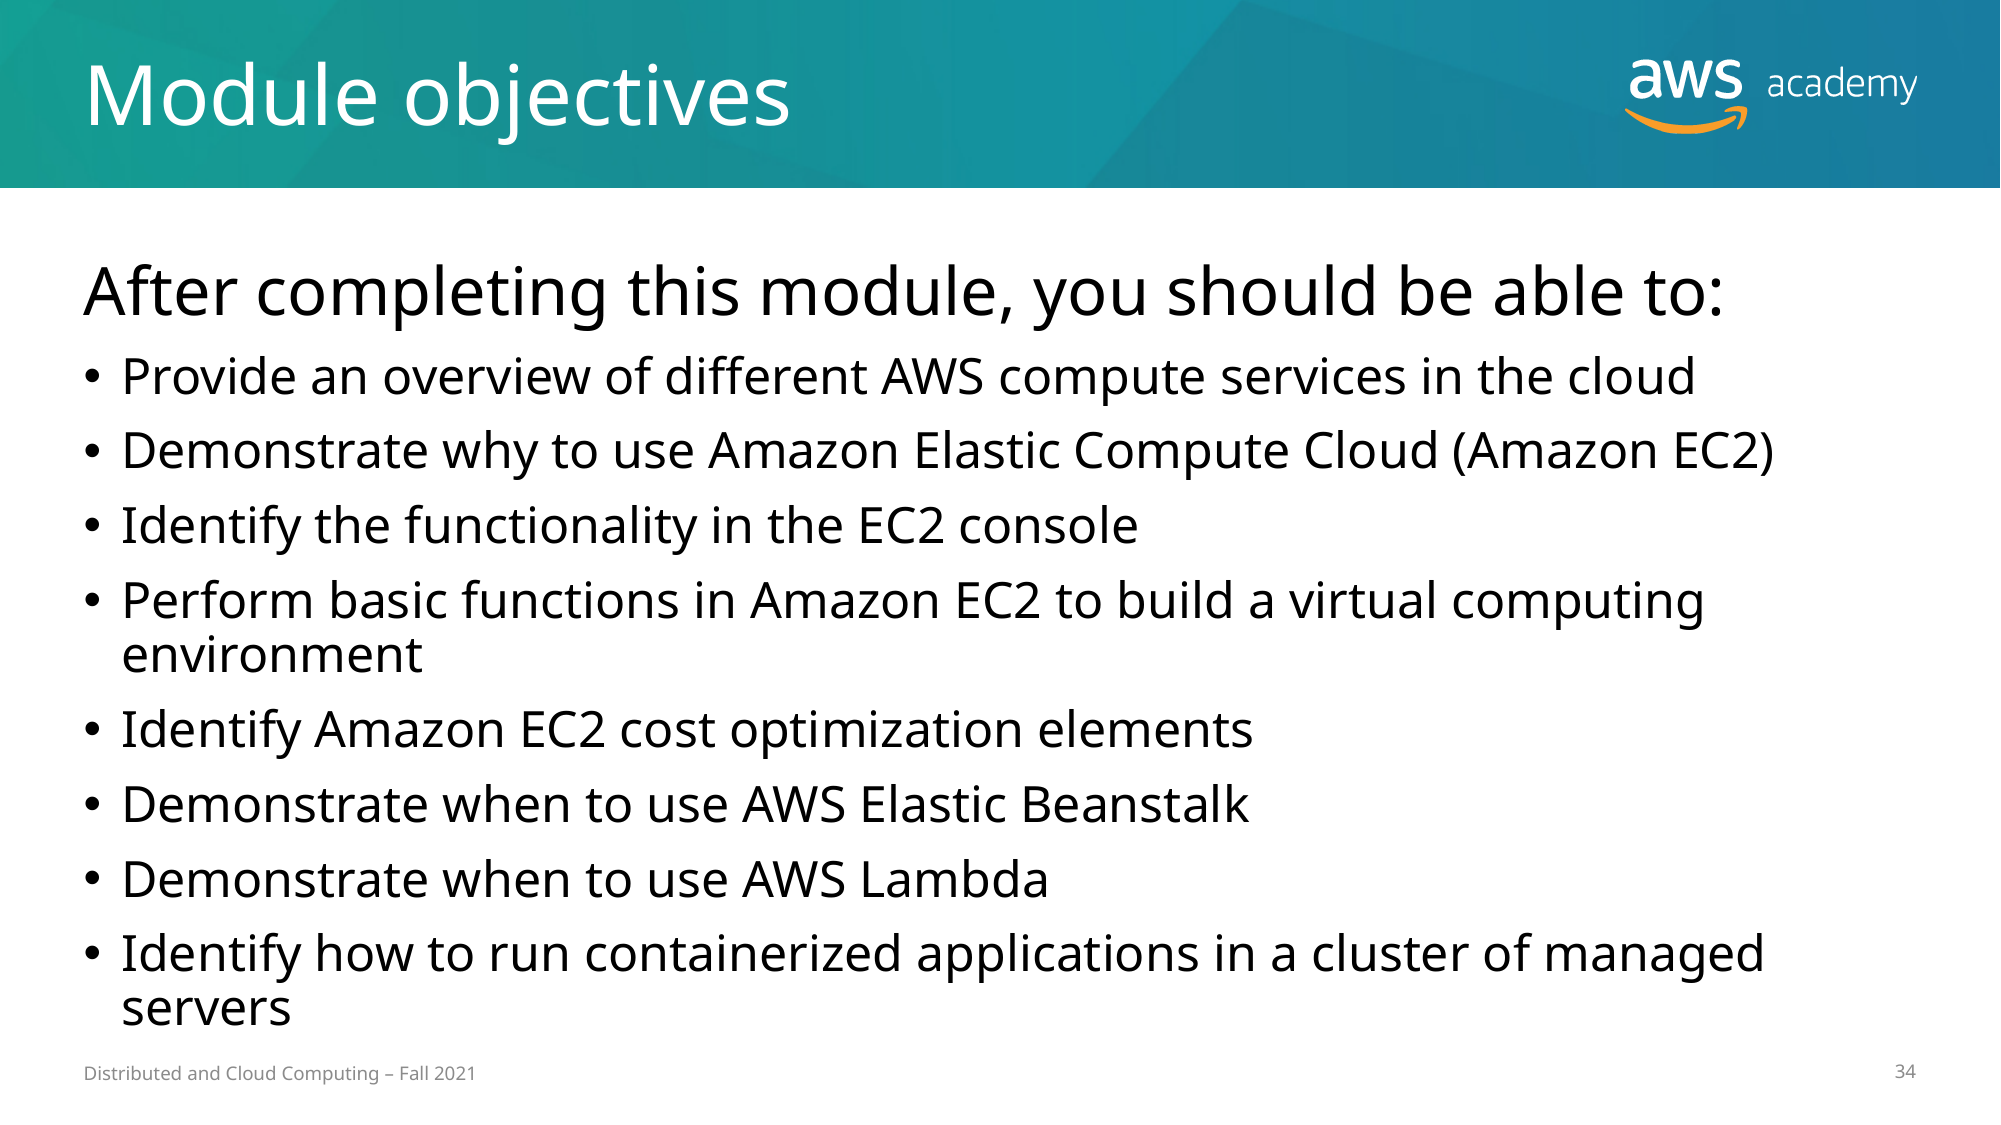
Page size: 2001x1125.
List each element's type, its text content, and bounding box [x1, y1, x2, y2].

title Module objectives [68, 59, 1551, 138]
picture [0, 0, 2000, 188]
list After completing this module, you should be able to: Provide an overview of different AWS compute services in the cloud Demonstrate why to use Amazon Elastic Compute Cloud (Amazon EC2) Identify the functionality in the EC2 console Perform basic functions in Amazon EC2 to build a virtual computing environment Identify Amazon EC2 cost optimization elements Demonstrate when to use AWS Elastic Beanstalk Demonstrate when to use AWS Lambda Identify how to run containerized applications in a cluster of managed servers [68, 250, 1932, 1014]
slide_number 34 [1481, 1042, 1932, 1103]
footer Distributed and Cloud Computing – Fall 2021 [68, 1042, 682, 1103]
